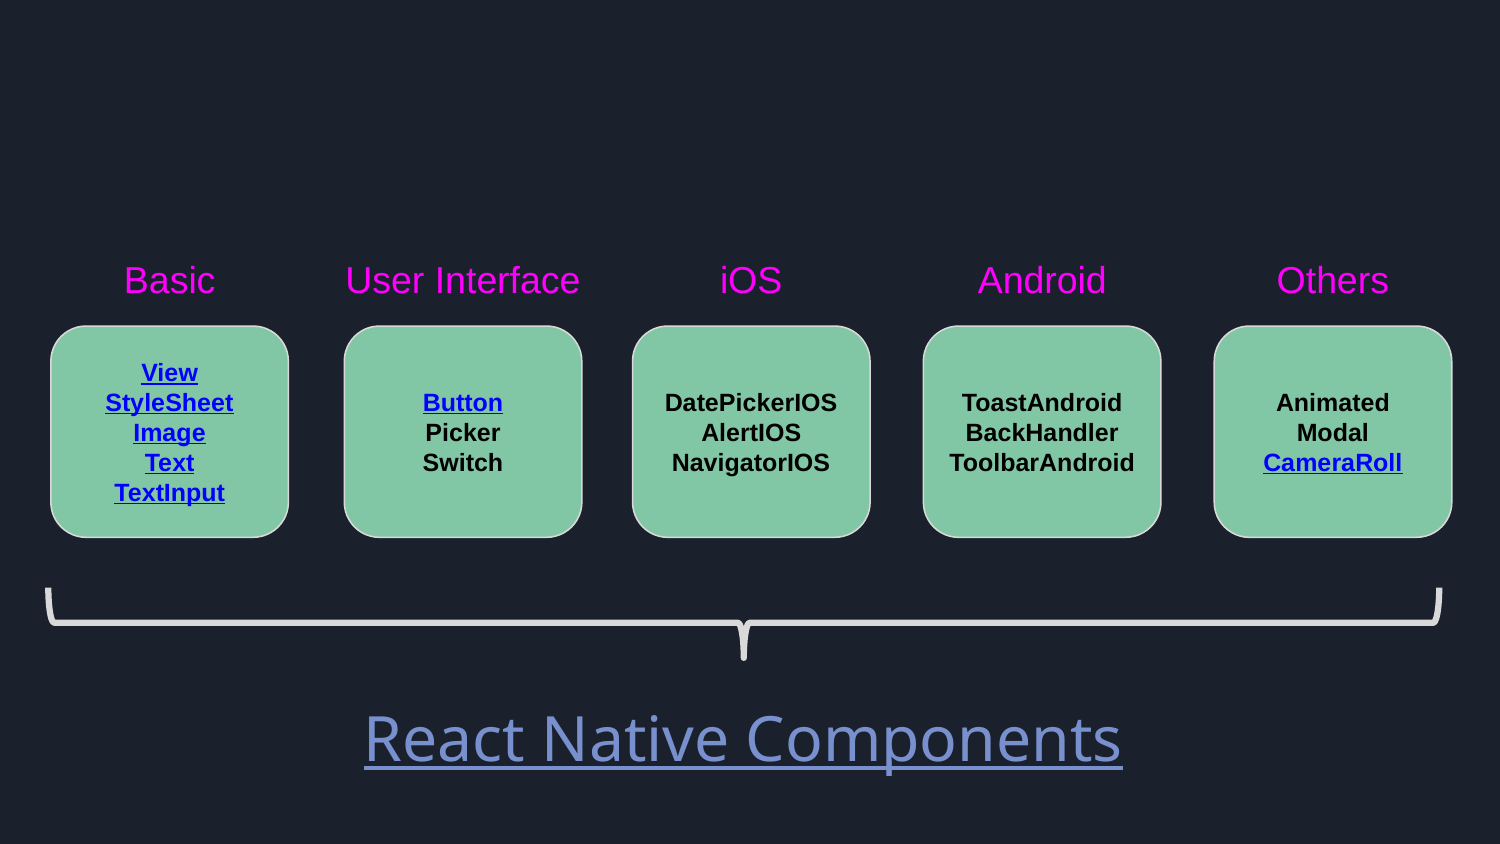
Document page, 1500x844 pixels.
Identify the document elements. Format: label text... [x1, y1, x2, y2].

text_box Button Picker Switch [344, 326, 582, 538]
title React Native Components [166, 683, 1322, 791]
text_box Basic [86, 240, 253, 321]
text_box iOS [694, 240, 808, 321]
text_box User Interface [329, 240, 597, 321]
text_box View StyleSheet Image Text TextInput [50, 326, 289, 538]
text_box ToastAndroid BackHandler ToolbarAndroid [923, 326, 1161, 538]
text_box [48, 587, 1440, 658]
text_box Android [949, 240, 1136, 321]
text_box Animated Modal CameraRoll [1214, 326, 1452, 538]
text_box DatePickerIOS AlertIOS NavigatorIOS [632, 326, 871, 538]
text_box Others [1261, 240, 1405, 321]
